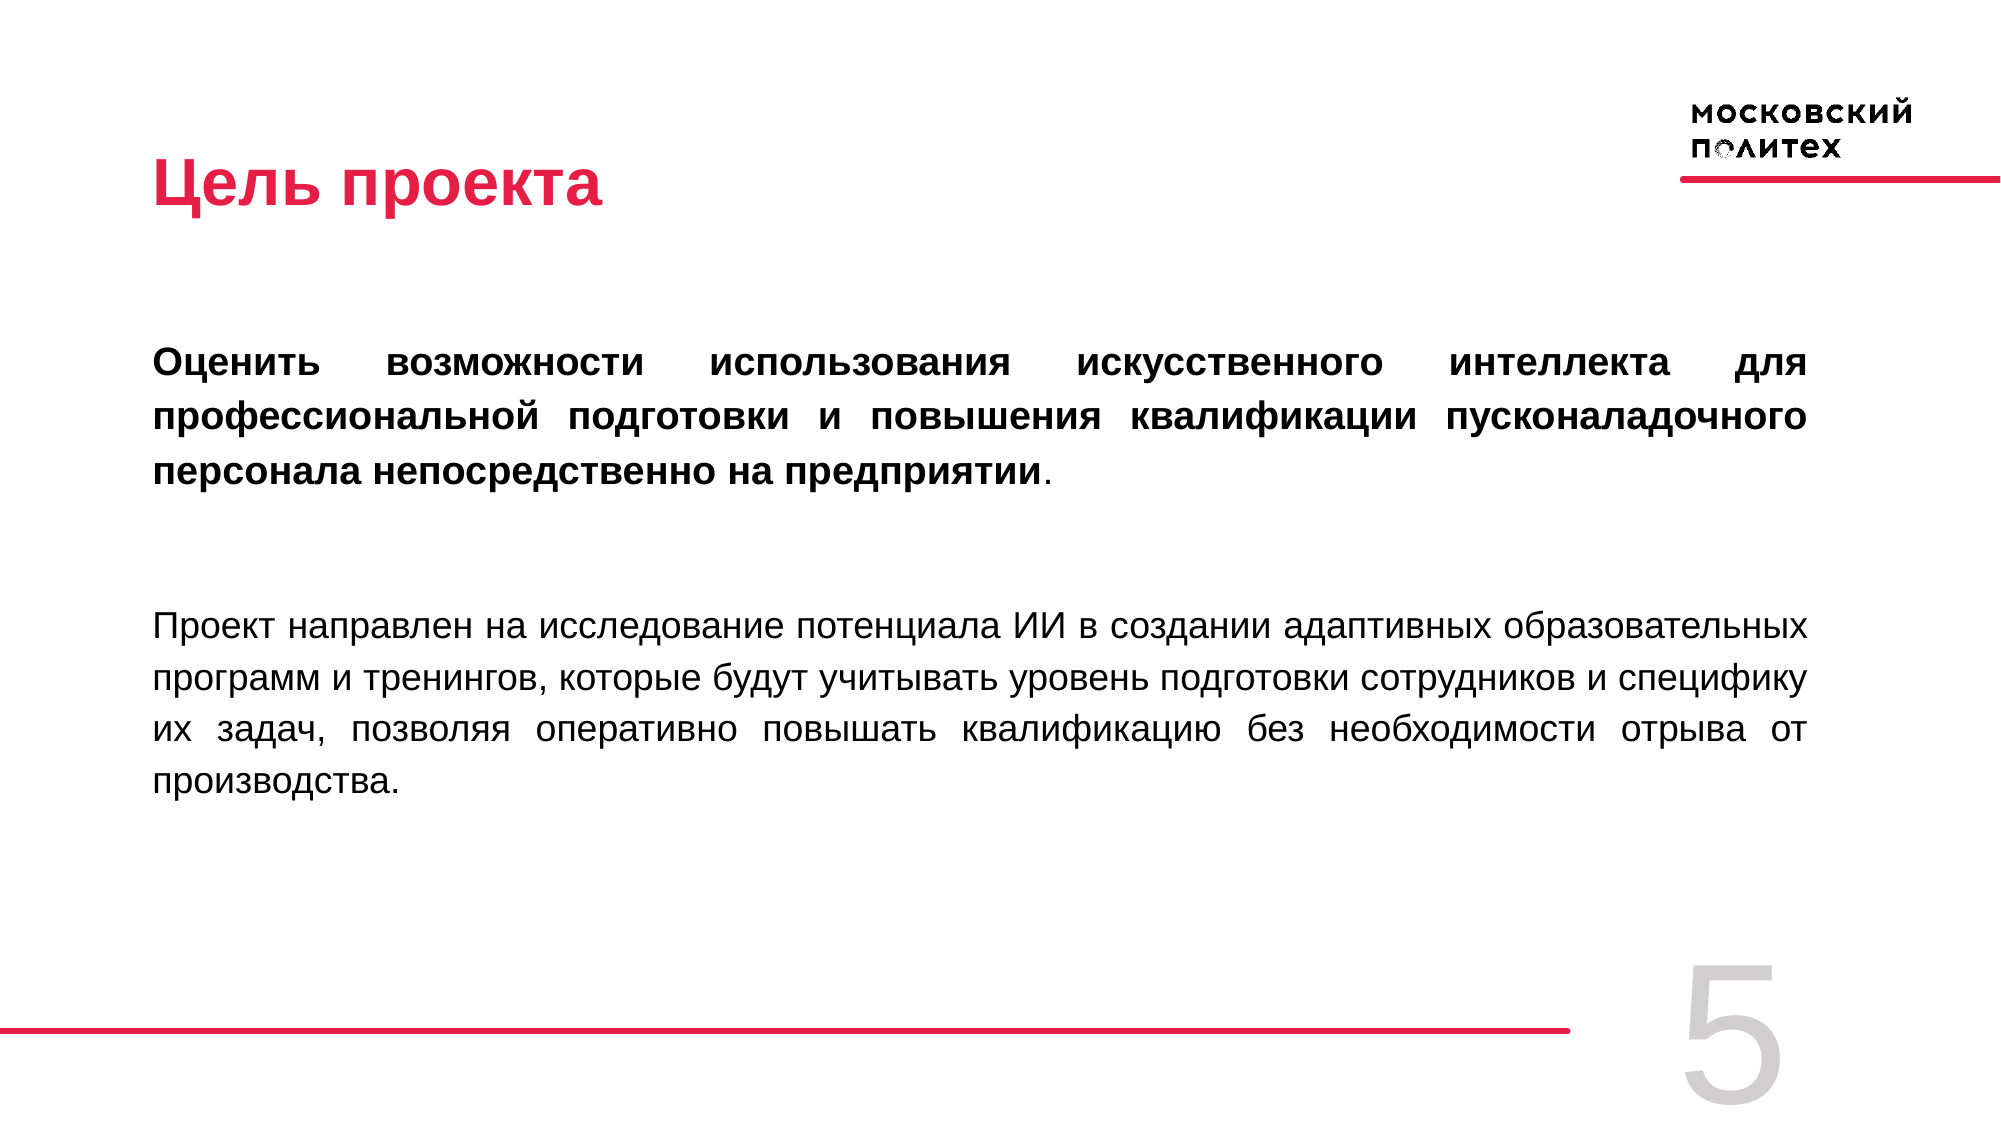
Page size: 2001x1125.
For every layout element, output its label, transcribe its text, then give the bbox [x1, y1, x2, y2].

slide_number 5 [1662, 936, 1957, 1111]
title Цель проекта [137, 91, 1594, 278]
picture [1677, 32, 1922, 206]
list Оценить возможности использования искусственного интеллекта для профессиональной подготовки и повышения квалификации пусконаладочного персонала непосредственно на предприятии. Проект направлен на исследование потенциала ИИ в создании адаптивных образовательных программ и тренингов, которые будут учитывать уровень подготовки сотрудников и специфику их задач, позволяя оперативно повышать квалификацию без необходимости отрыва от производства. [137, 321, 1825, 854]
